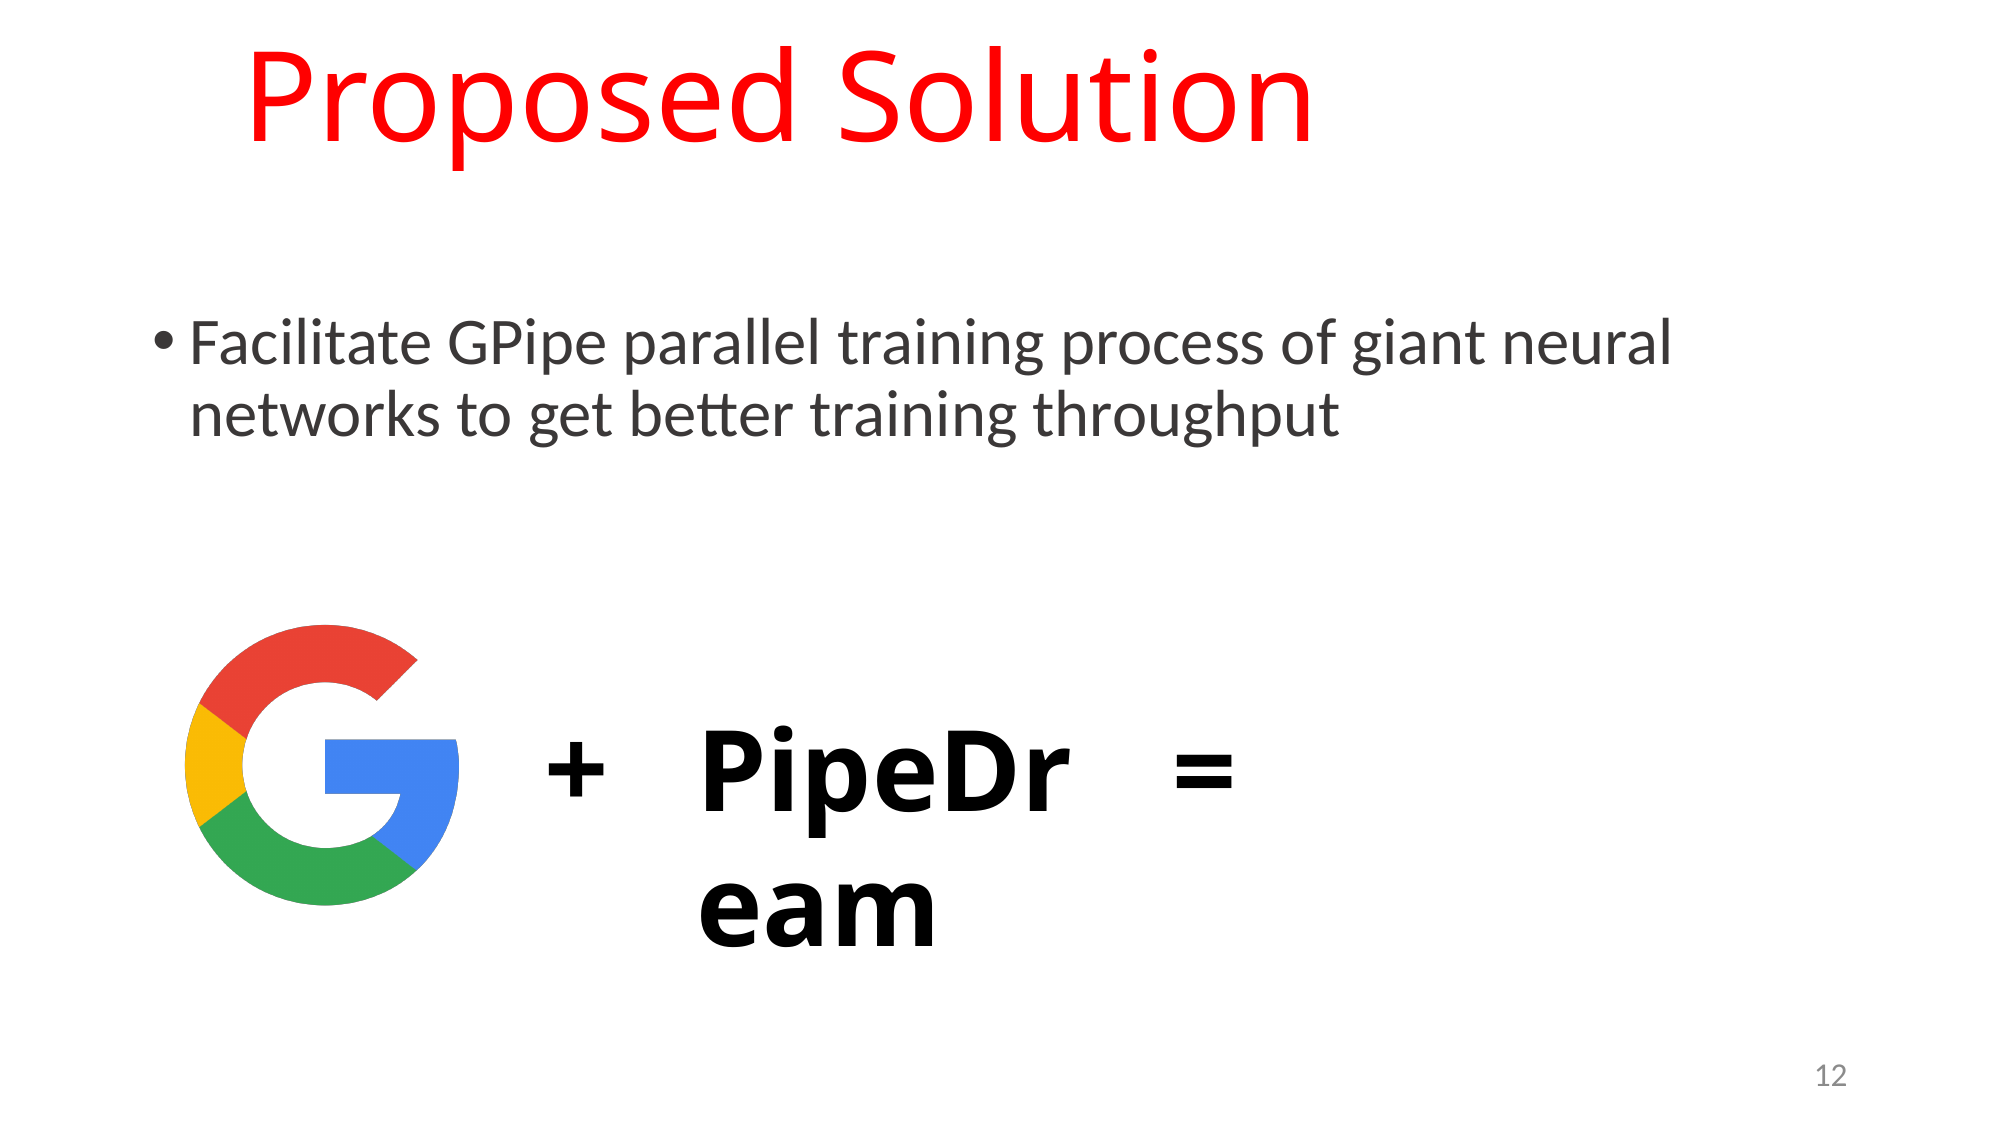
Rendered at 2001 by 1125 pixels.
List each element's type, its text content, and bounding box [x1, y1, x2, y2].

text_box + [529, 689, 629, 840]
text_box = [1157, 691, 1258, 842]
slide_number 12 [1412, 1042, 1863, 1103]
list Facilitate GPipe parallel training process of giant neural networks to get better training throughput [137, 299, 1863, 1014]
title Proposed Solution – Black GPipe [137, 59, 1863, 278]
text_box PipeDream [681, 691, 1106, 977]
picture [171, 612, 478, 918]
